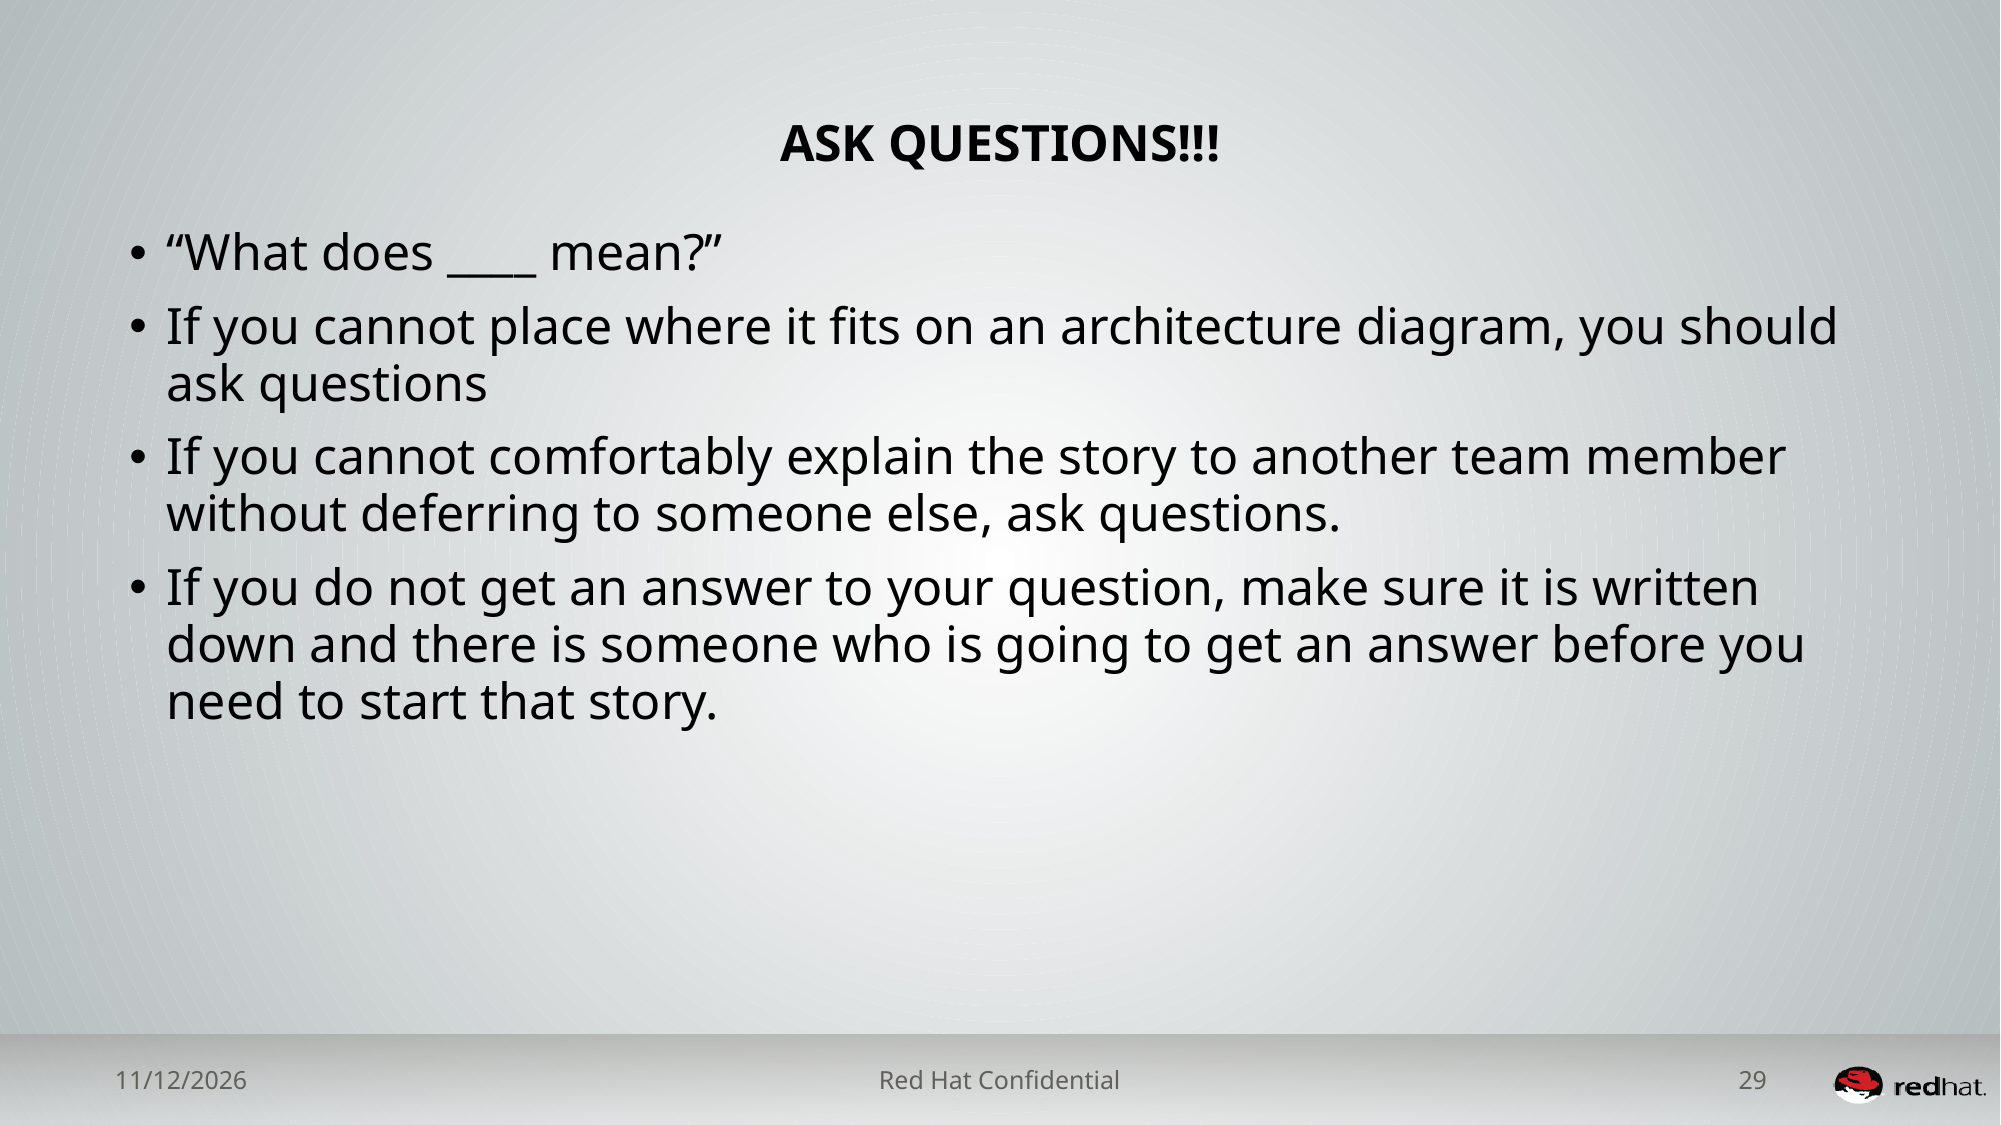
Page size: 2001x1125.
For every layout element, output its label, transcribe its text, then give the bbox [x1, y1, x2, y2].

picture [1818, 1057, 2000, 1110]
title Ask Questions!!! [100, 22, 1901, 188]
slide_number 29 [1433, 1051, 1783, 1112]
footer Red Hat Confidential [683, 1051, 1317, 1112]
list “What does ____ mean?” If you cannot place where it fits on an architecture diagram, you should ask questions If you cannot comfortably explain the story to another team member without deferring to someone else, ask questions. If you do not get an answer to your question, make sure it is written down and there is someone who is going to get an answer before you need to start that story. [99, 209, 1900, 1013]
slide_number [99, 1051, 567, 1112]
